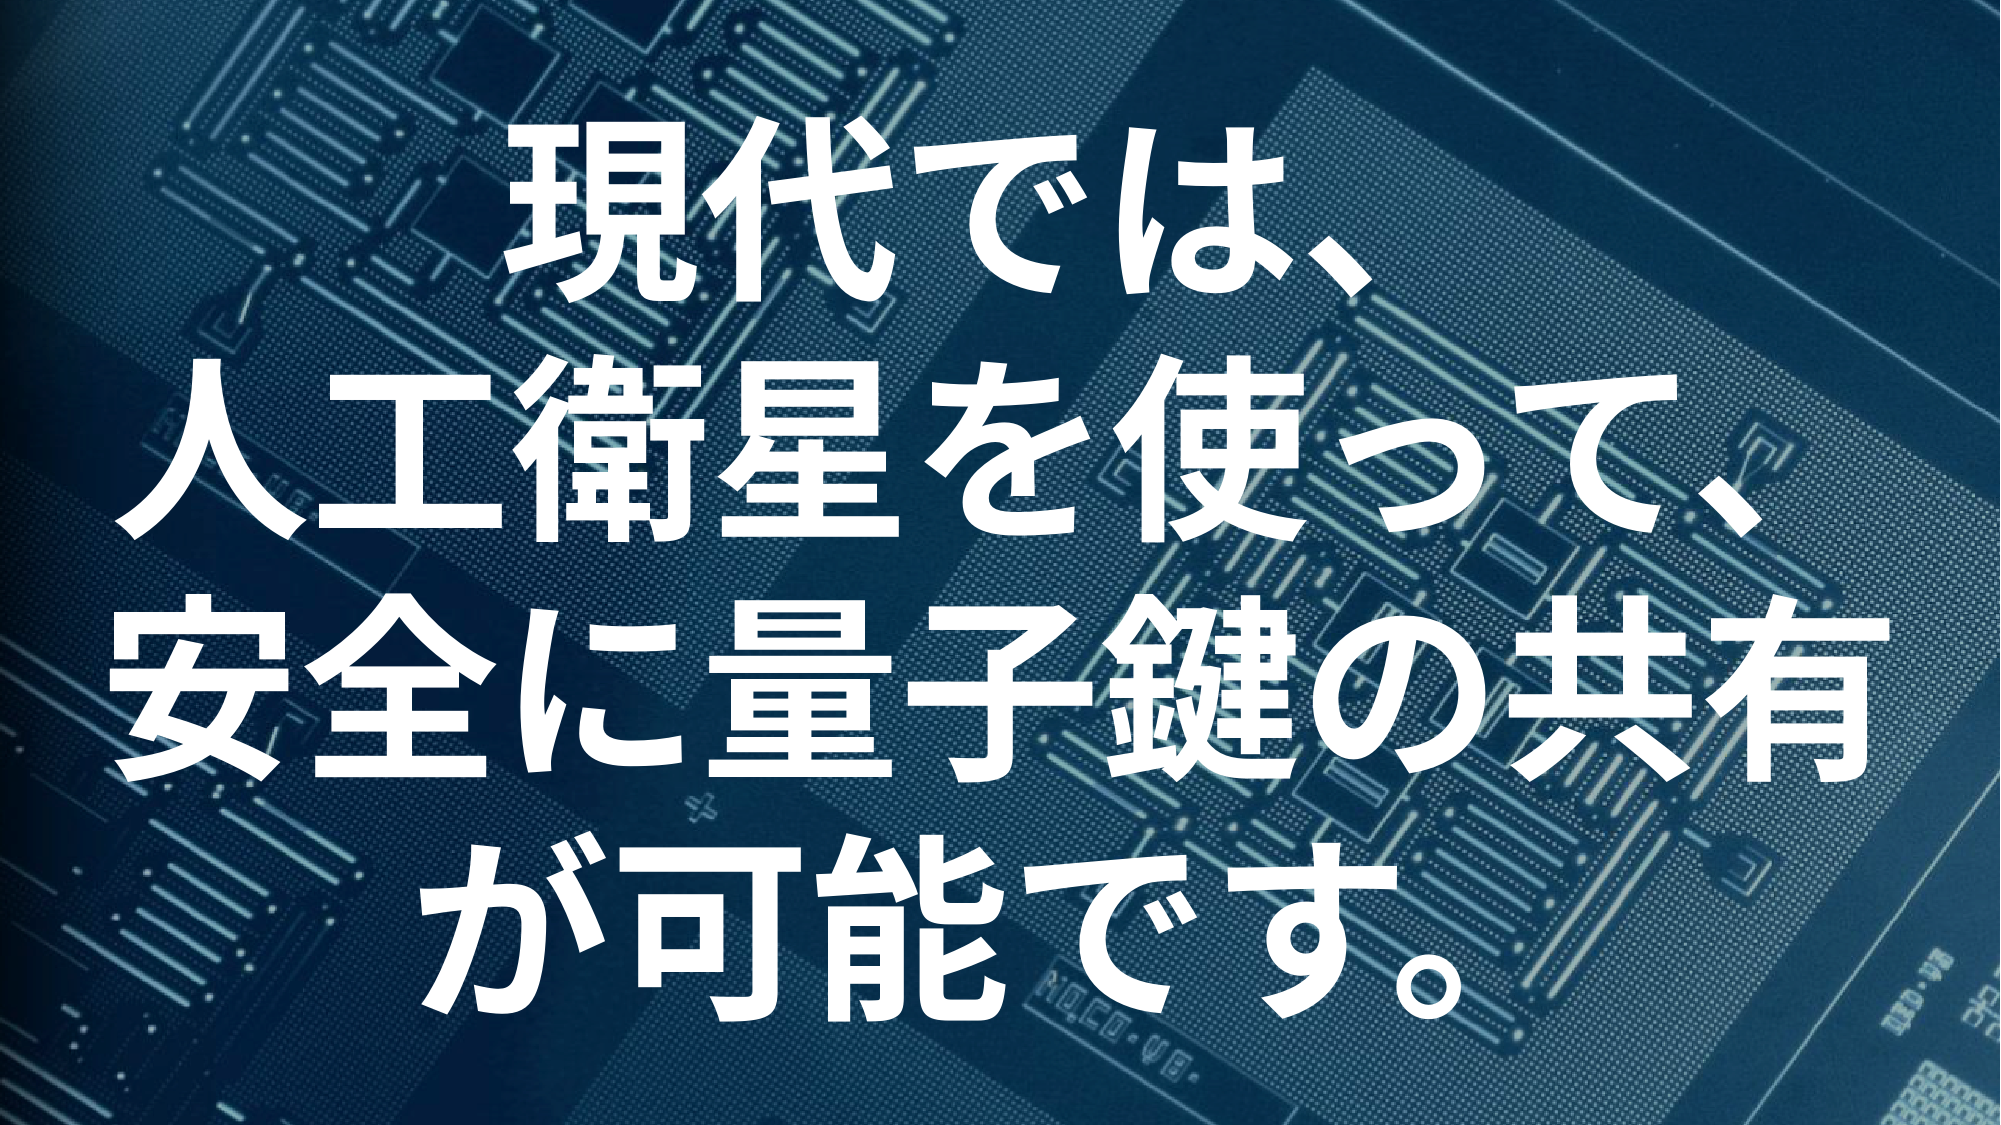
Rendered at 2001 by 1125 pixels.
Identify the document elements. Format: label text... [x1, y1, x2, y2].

text_box 現代では、 人工衛星を使って、 安全に量子鍵の共有 が可能です。 [0, 76, 2000, 1052]
text_box [0, 0, 2000, 76]
text_box [0, 1052, 2000, 1125]
